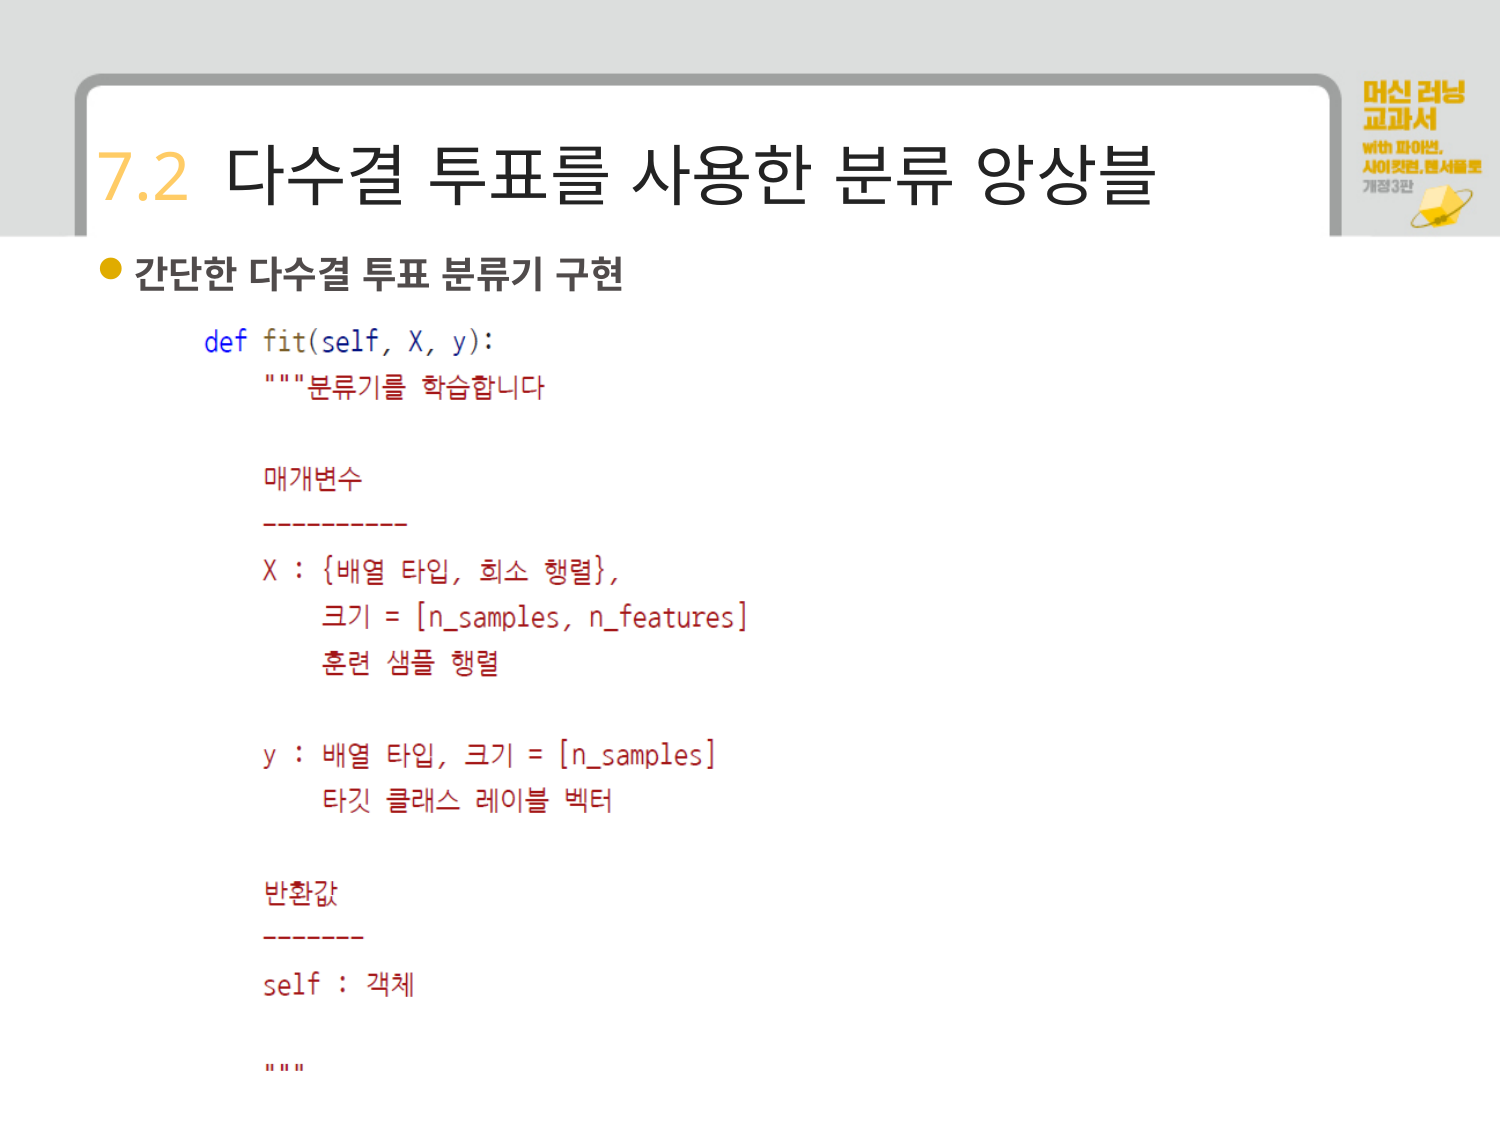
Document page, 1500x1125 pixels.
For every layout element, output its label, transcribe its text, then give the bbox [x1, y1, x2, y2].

title 7.2 다수결 투표를 사용한 분류 앙상블 [81, 90, 1412, 222]
list 간단한 다수결 투표 분류기 구현 [81, 239, 1412, 1054]
picture [0, 0, 1500, 1125]
